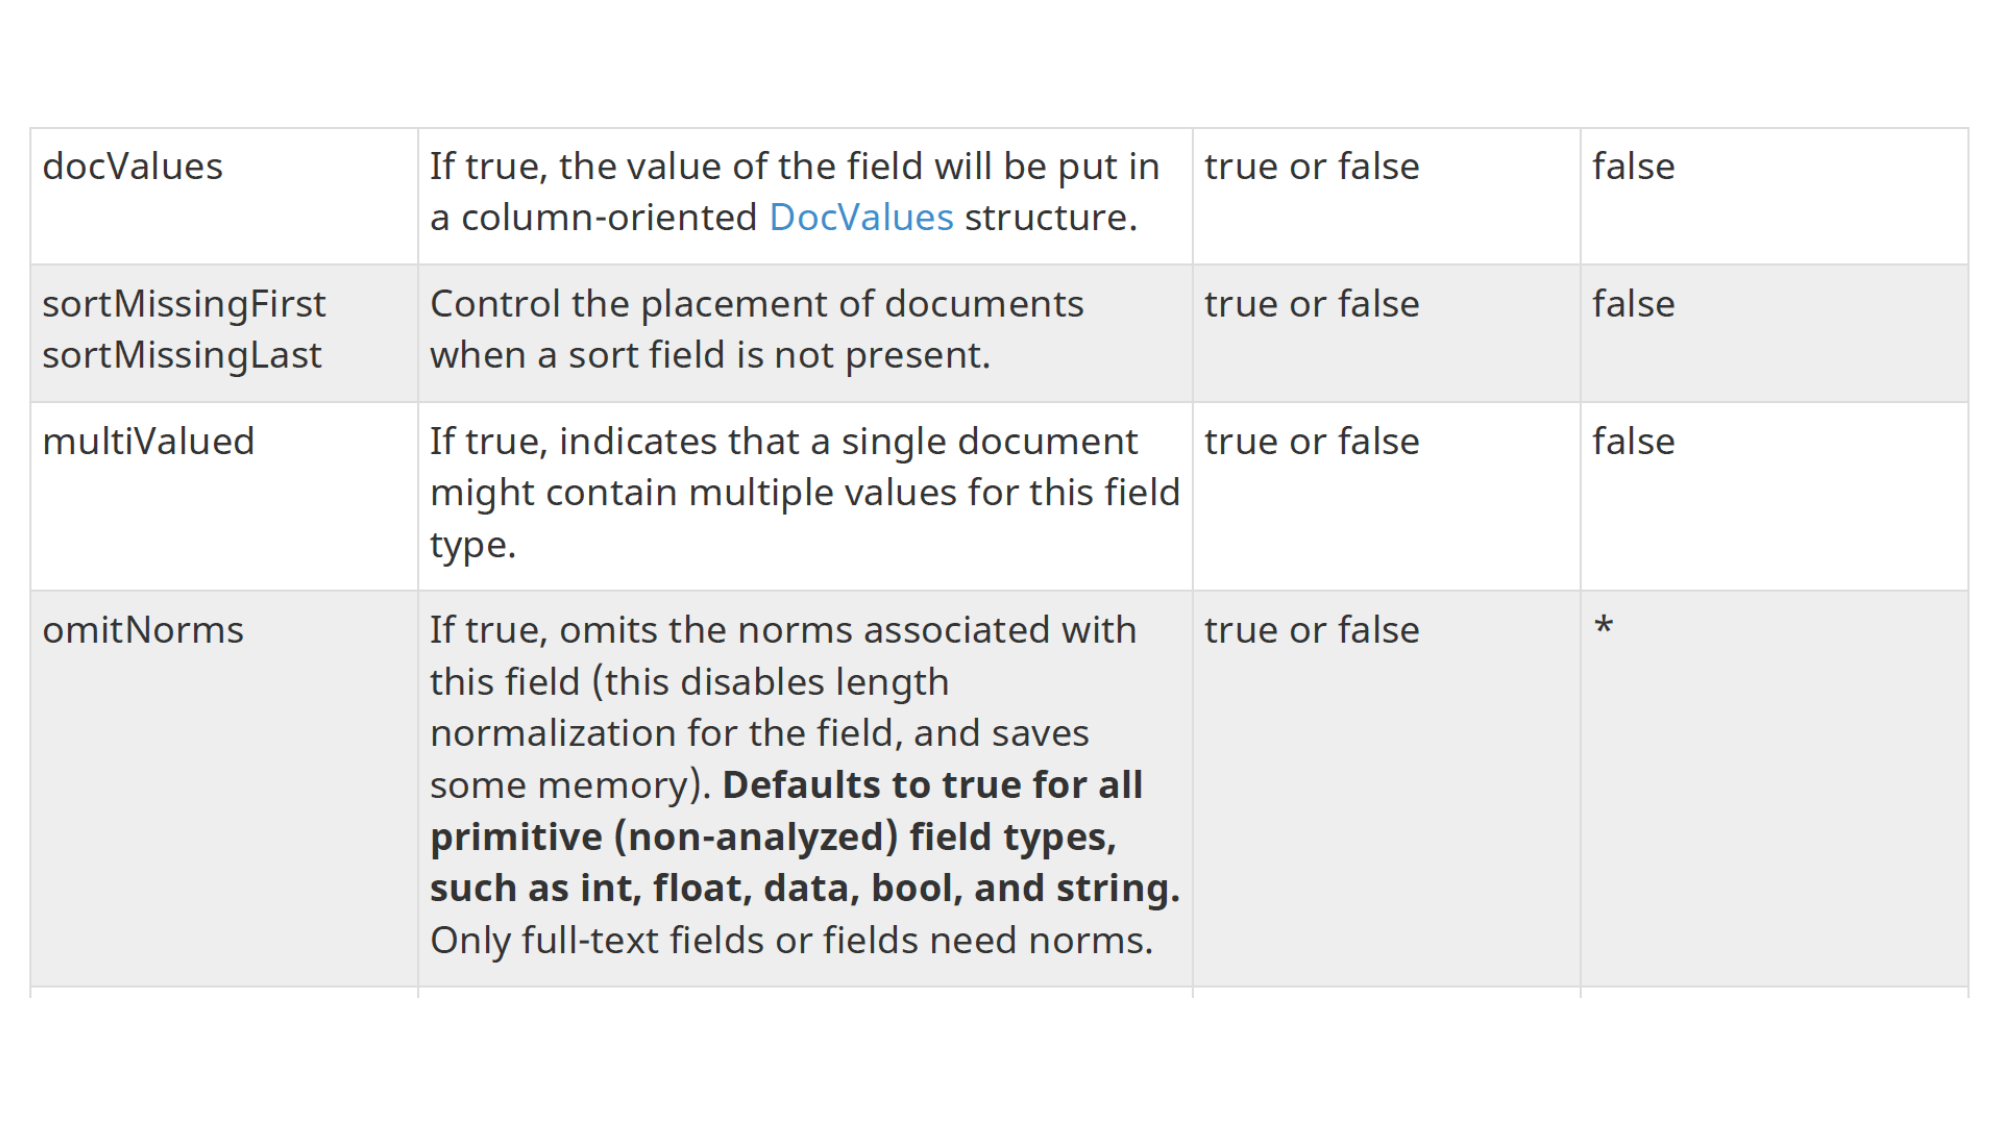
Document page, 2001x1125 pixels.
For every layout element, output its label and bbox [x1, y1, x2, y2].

picture [20, 126, 1980, 998]
